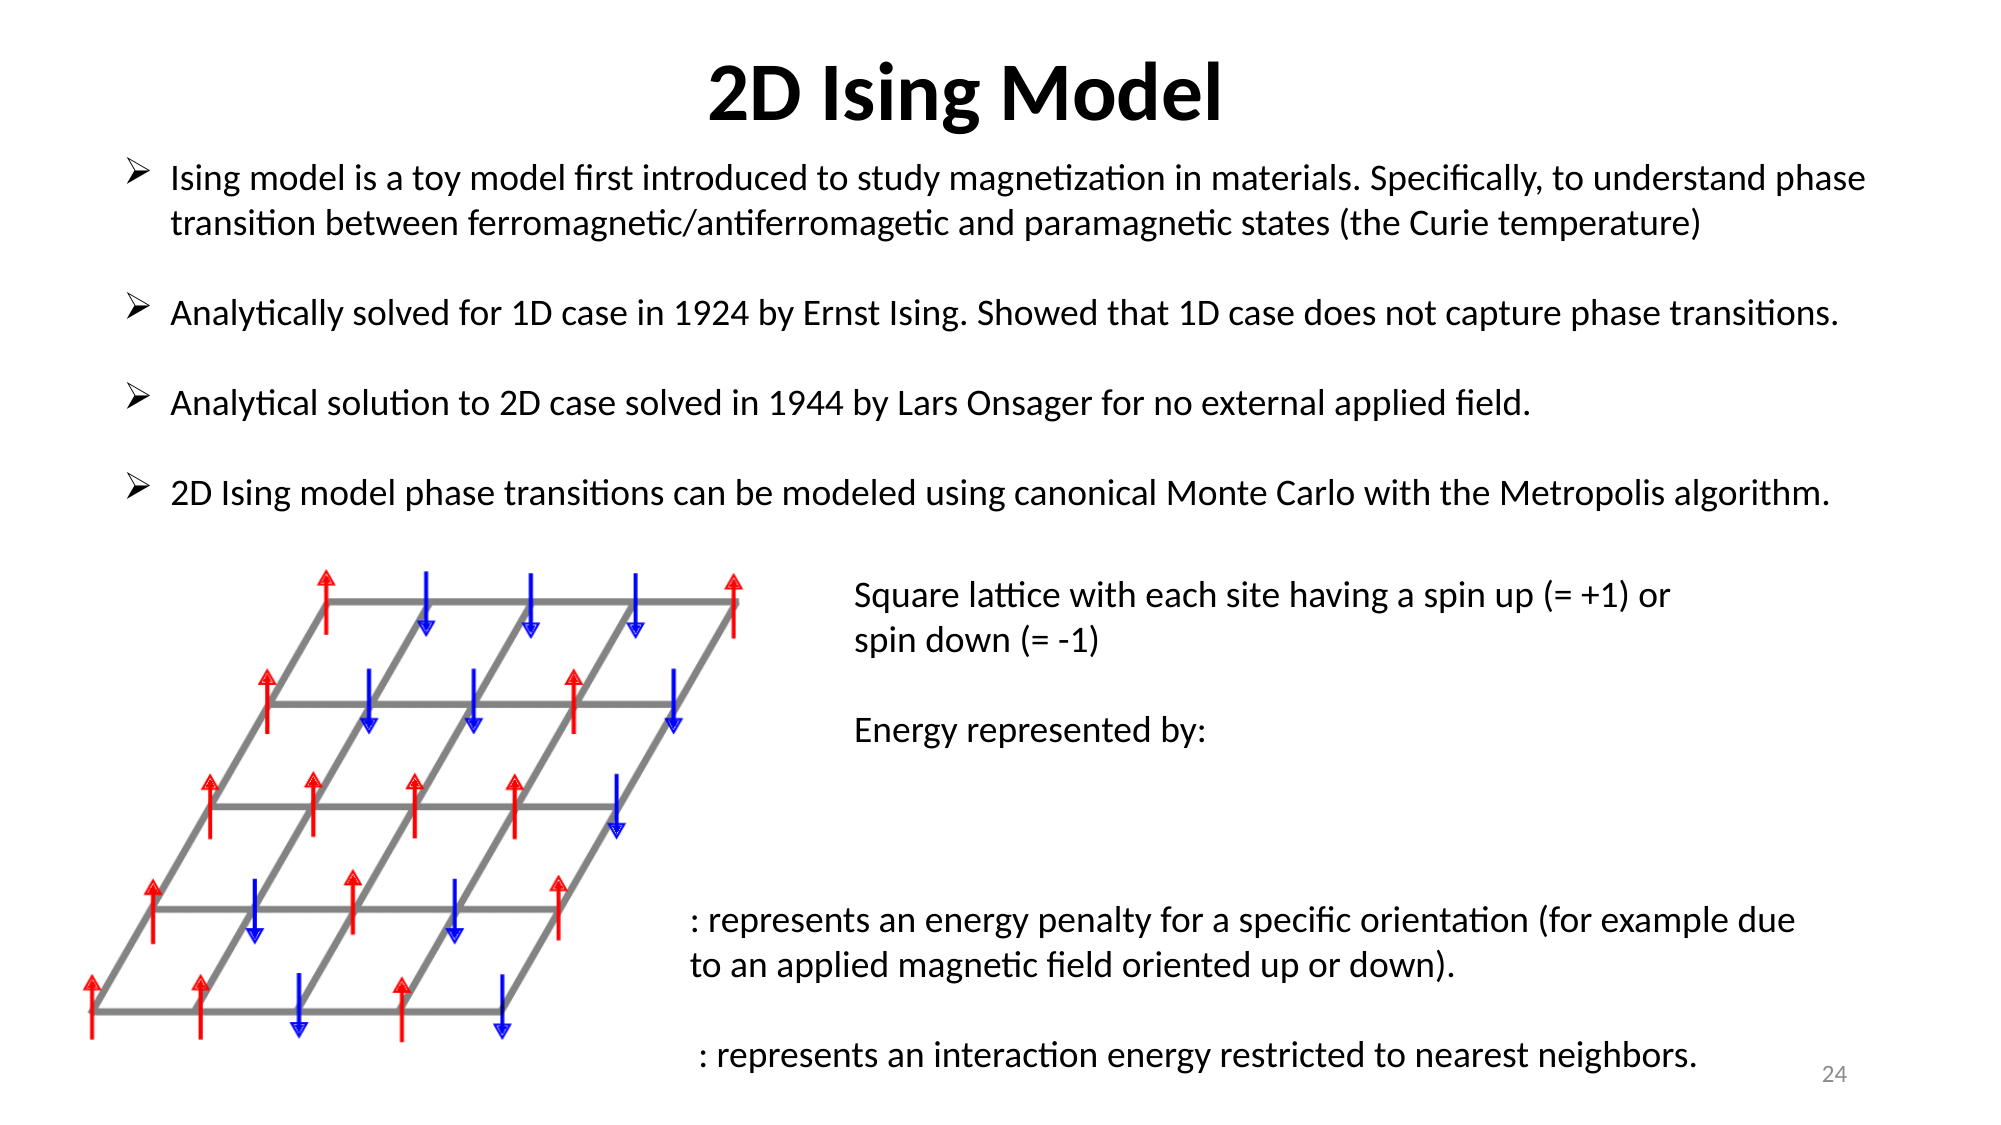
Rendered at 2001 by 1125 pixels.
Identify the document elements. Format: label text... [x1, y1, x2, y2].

slide_number 24 [1412, 1042, 1863, 1103]
text_box 2D Ising Model [80, 29, 1852, 145]
text_box Ising model is a toy model first introduced to study magnetization in materials. Specifically, to understand phase transition between ferromagnetic/antiferromagetic and paramagnetic states (the Curie temperature) Analytically solved for 1D case in 1924 by Ernst Ising. Showed that 1D case does not capture phase transitions. Analytical solution to 2D case solved in 1944 by Lars Onsager for no external applied field. 2D Ising model phase transitions can be modeled using canonical Monte Carlo with the Metropolis algorithm. [108, 145, 1891, 521]
picture [80, 567, 745, 1043]
